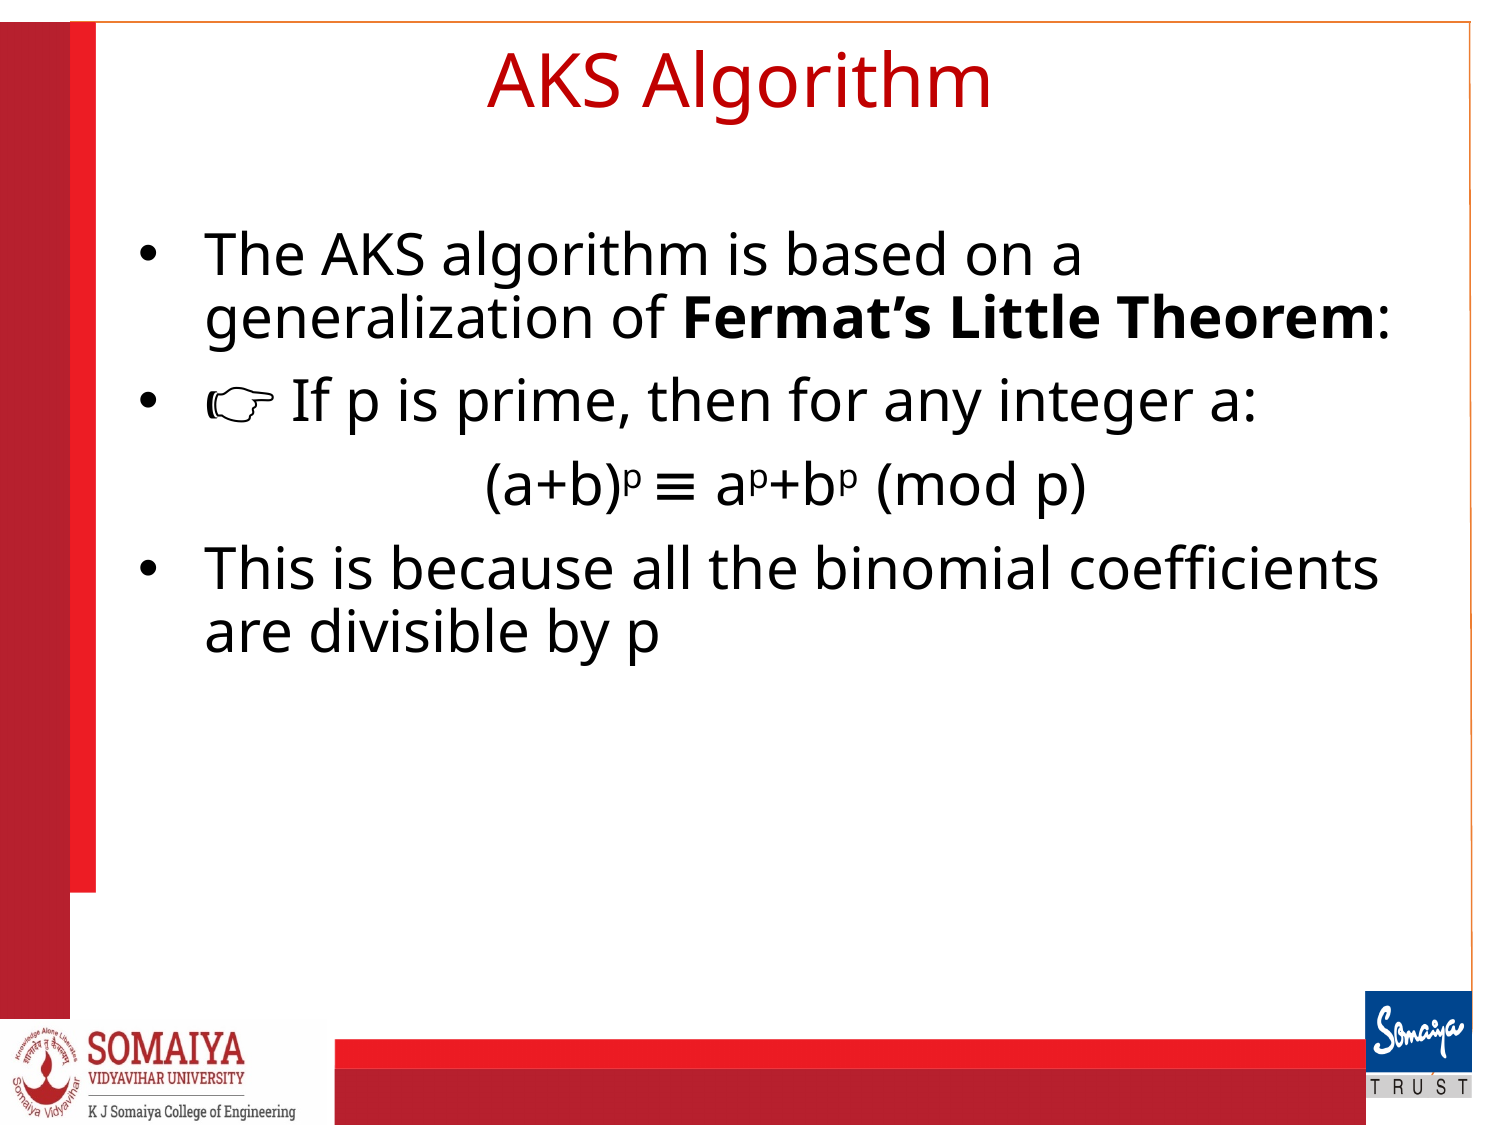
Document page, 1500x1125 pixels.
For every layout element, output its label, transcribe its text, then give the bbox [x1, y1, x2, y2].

picture [1365, 991, 1472, 1098]
picture [335, 1040, 1365, 1125]
picture [0, 22, 327, 1125]
title AKS Algorithm [134, 35, 1349, 179]
